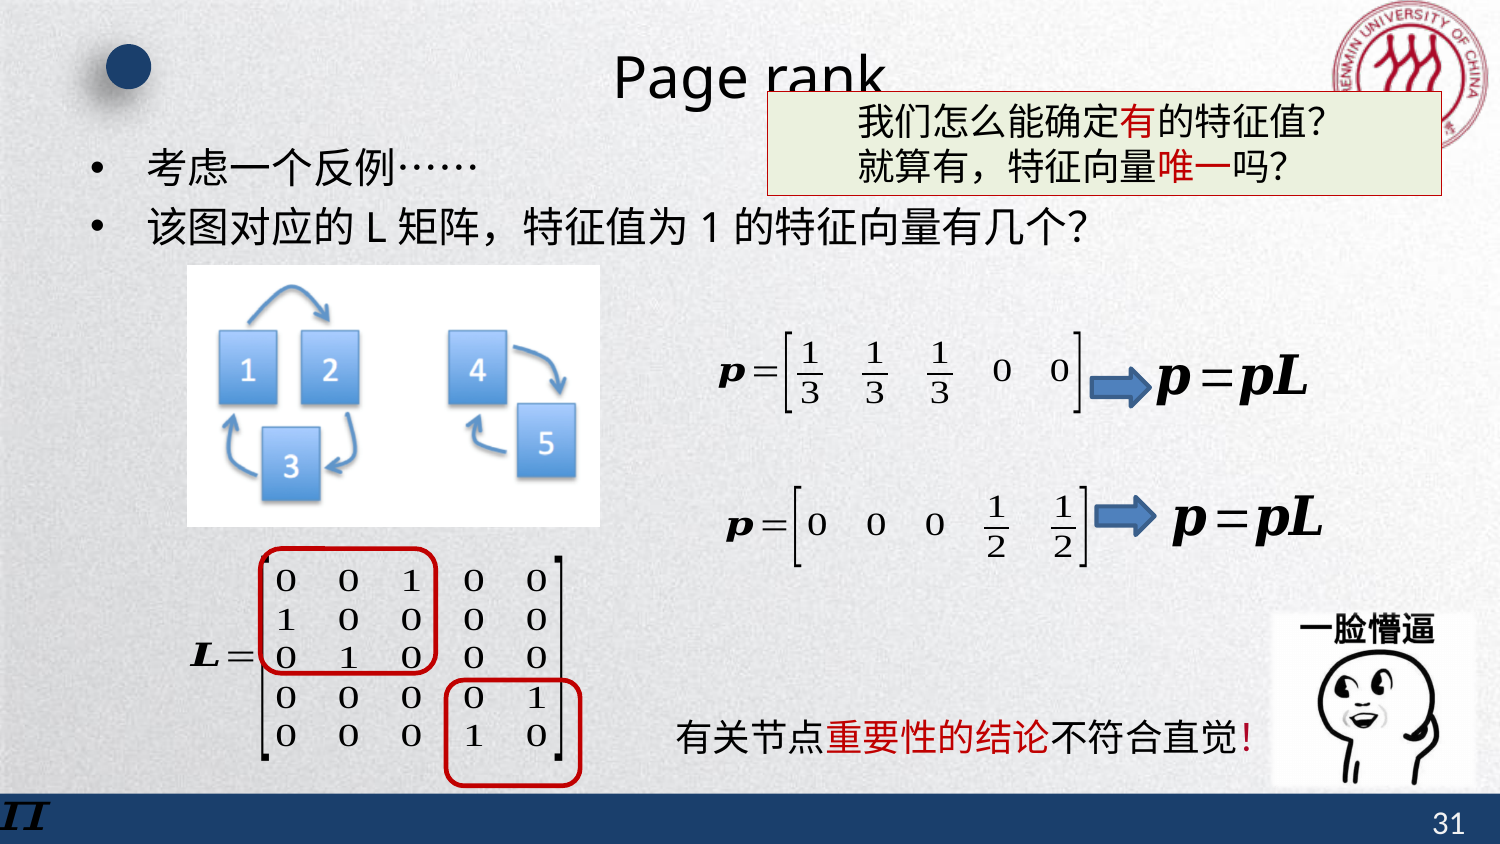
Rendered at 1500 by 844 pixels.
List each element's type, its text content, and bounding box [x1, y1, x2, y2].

text_box [1094, 494, 1157, 537]
text_box 有关节点重要性的结论不符合直觉！ [660, 706, 1260, 767]
text_box [1089, 366, 1153, 409]
text_box [443, 677, 583, 788]
picture [0, 0, 1500, 793]
list 考虑一个反例…… 该图对应的L矩阵，特征值为1的特征向量有几个？ [75, 134, 1425, 781]
title Page rank [75, 33, 1425, 116]
text_box [258, 546, 438, 676]
